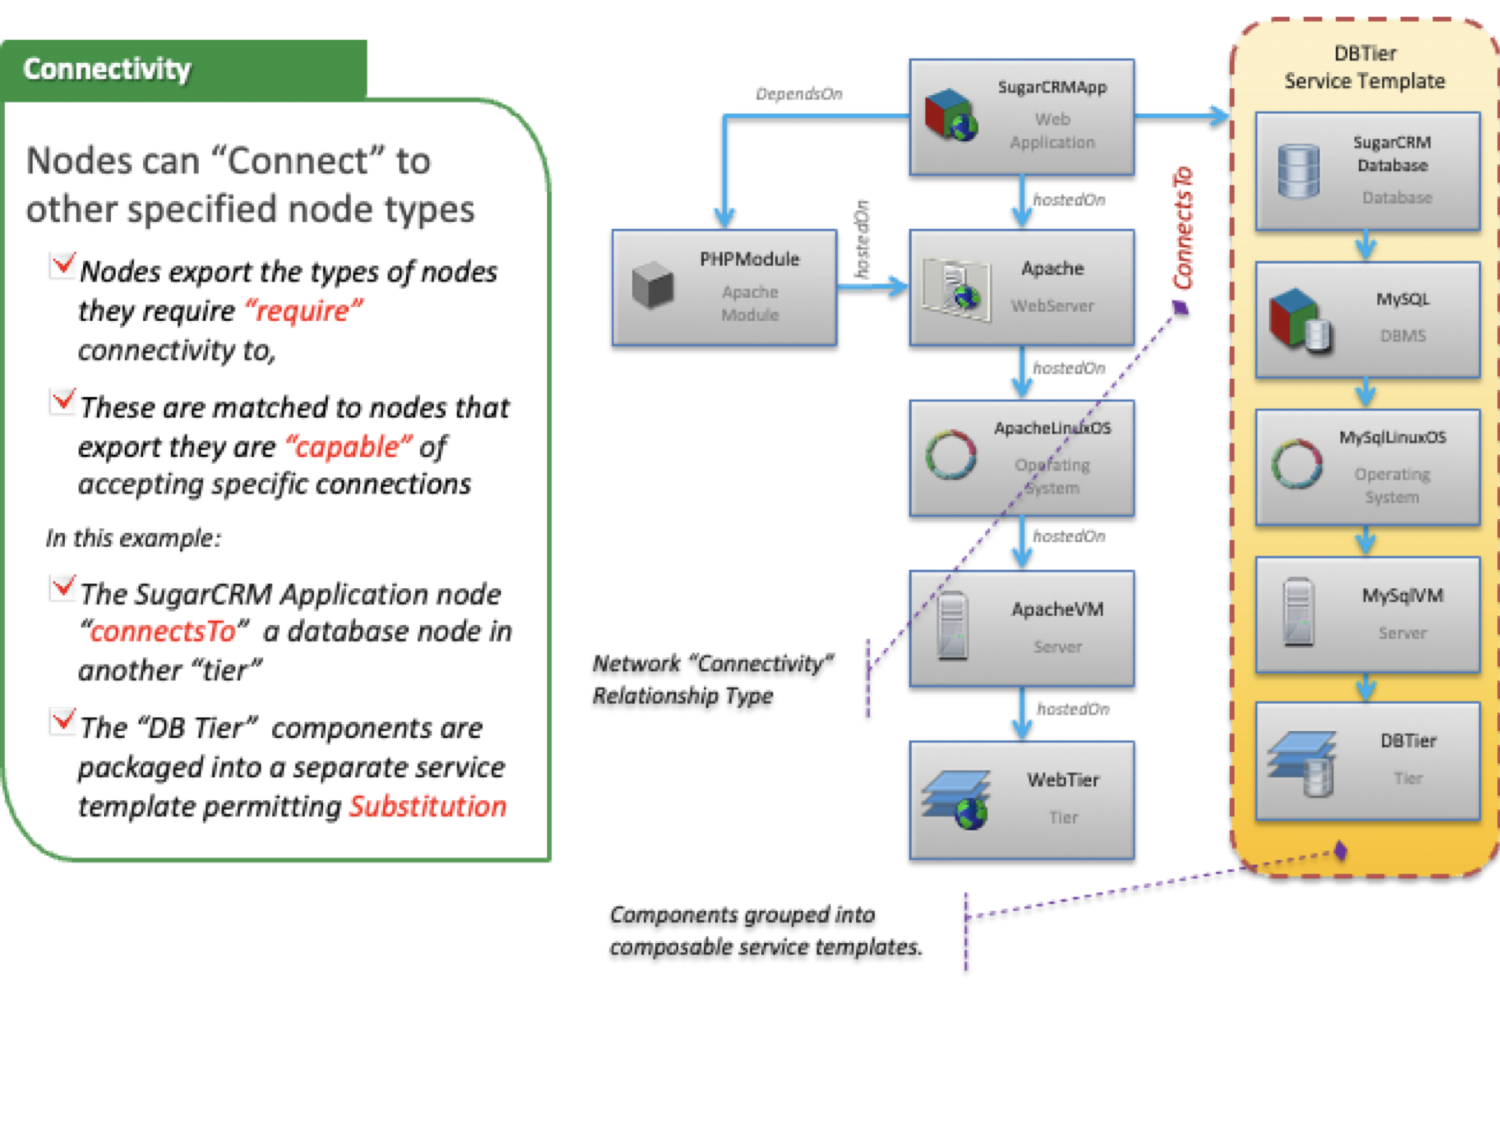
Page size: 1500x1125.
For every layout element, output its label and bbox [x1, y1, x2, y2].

picture [0, 12, 1500, 989]
